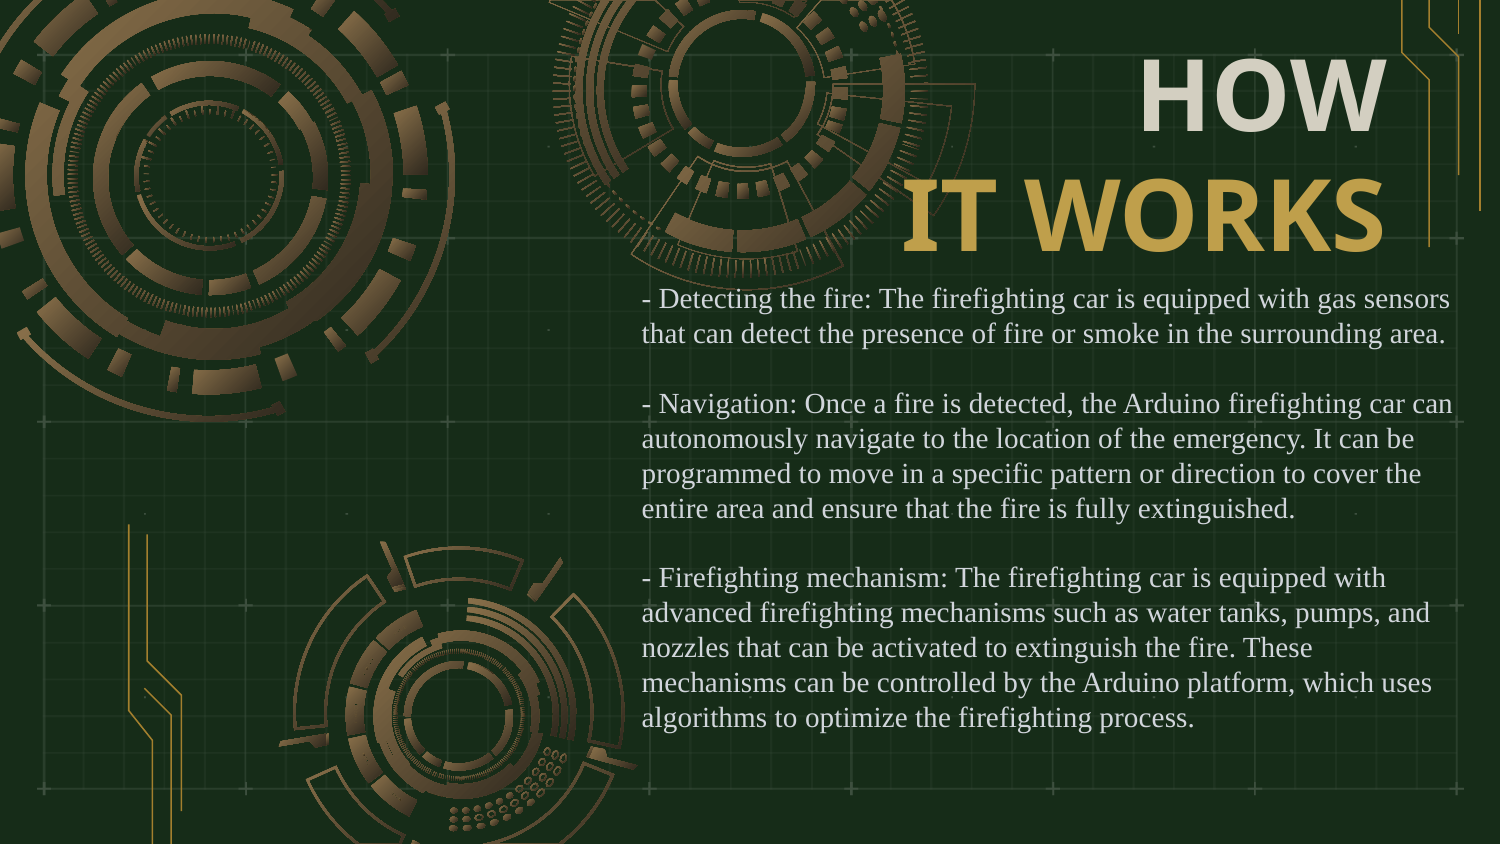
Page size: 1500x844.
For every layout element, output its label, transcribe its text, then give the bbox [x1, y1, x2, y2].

subtitle - Detecting the fire: The firefighting car is equipped with gas sensors that can detect the presence of fire or smoke in the surrounding area. - Navigation: Once a fire is detected, the Arduino firefighting car can autonomously navigate to the location of the emergency. It can be programmed to move in a specific pattern or direction to cover the entire area and ensure that the fire is fully extinguished. - Firefighting mechanism: The firefighting car is equipped with advanced firefighting mechanisms such as water tanks, pumps, and nozzles that can be activated to extinguish the fire. These mechanisms can be controlled by the Arduino platform, which uses algorithms to optimize the firefighting process. [603, 264, 1471, 819]
title HOW IT WORKS [719, 16, 1403, 264]
